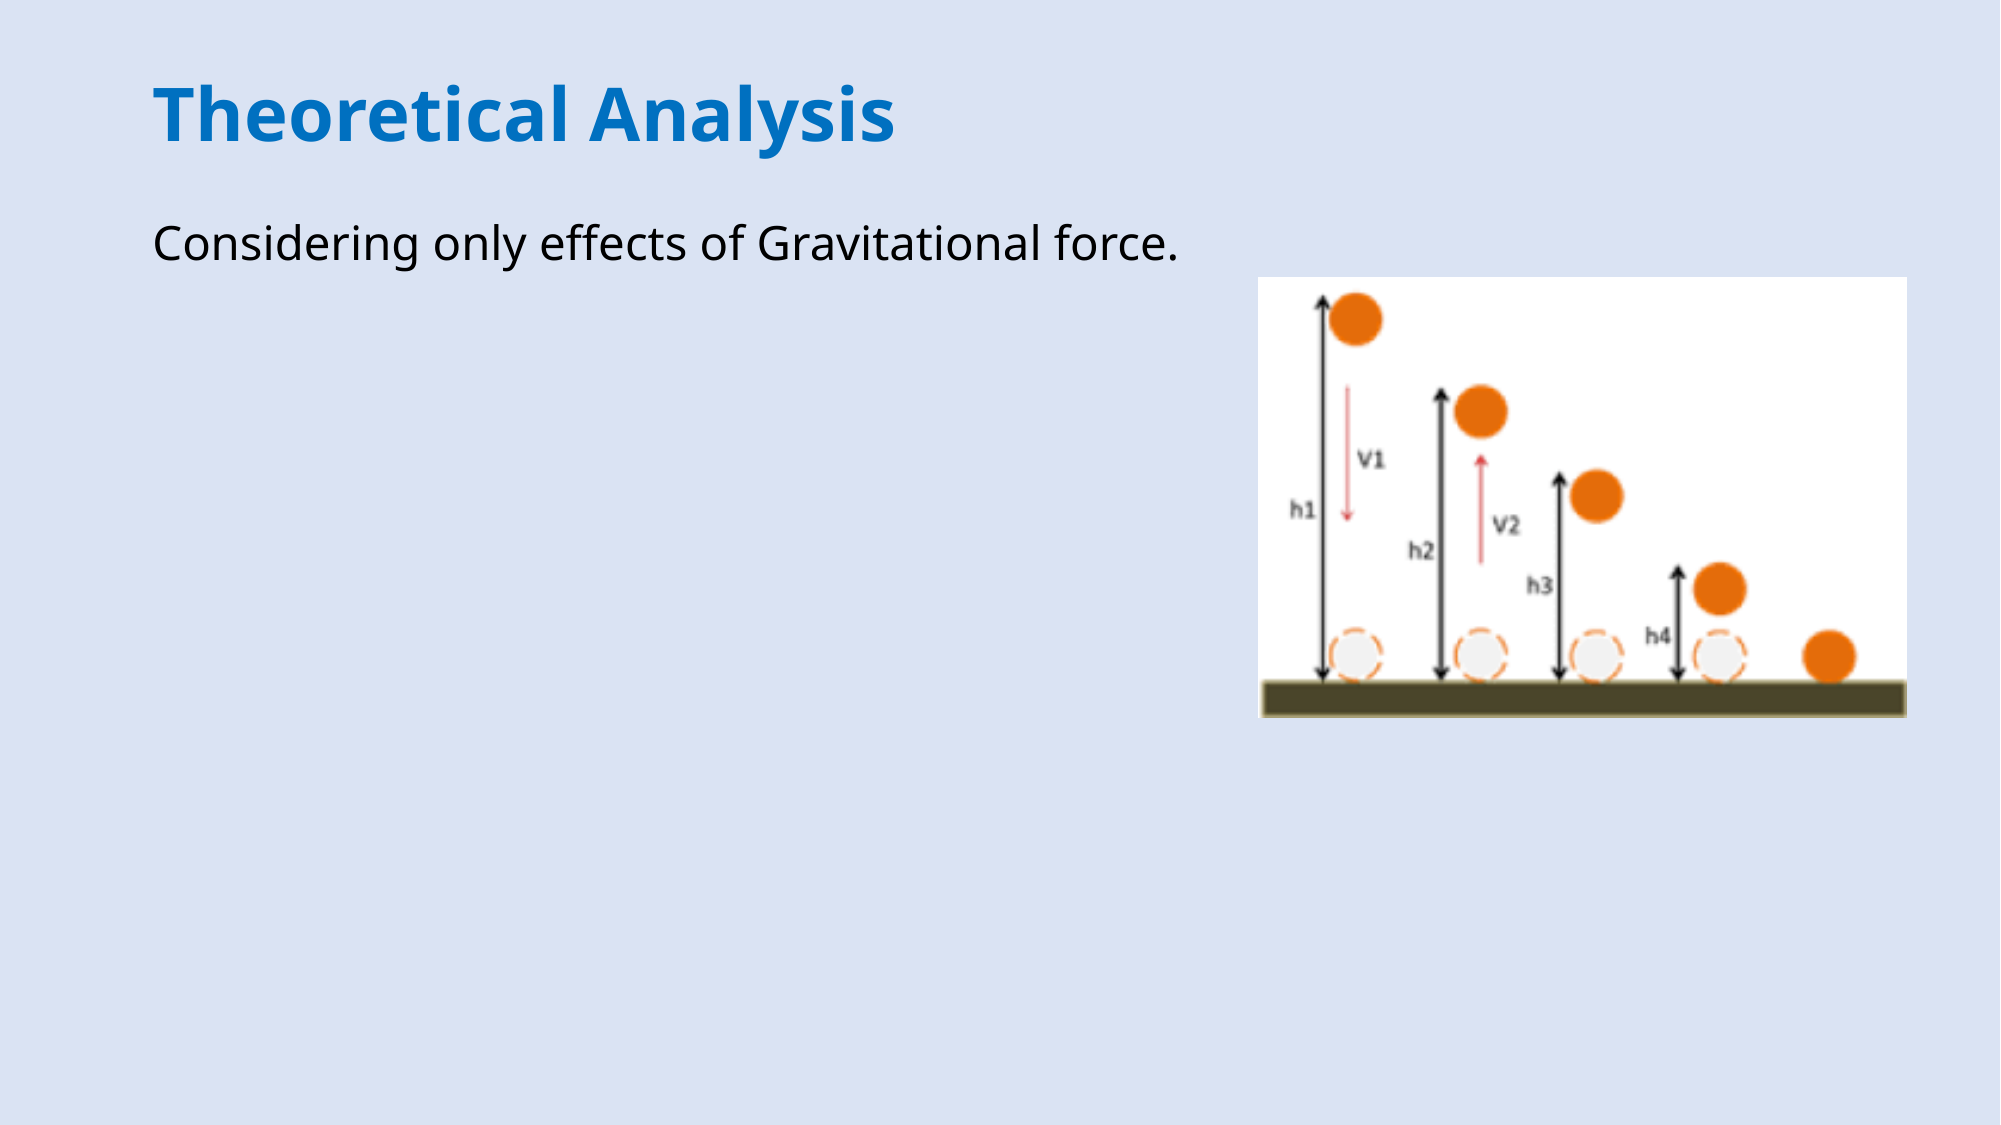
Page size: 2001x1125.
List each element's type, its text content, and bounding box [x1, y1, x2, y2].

title Theoretical Analysis Considering only effects of Gravitational force. [137, 59, 1863, 278]
picture [1258, 277, 1907, 718]
